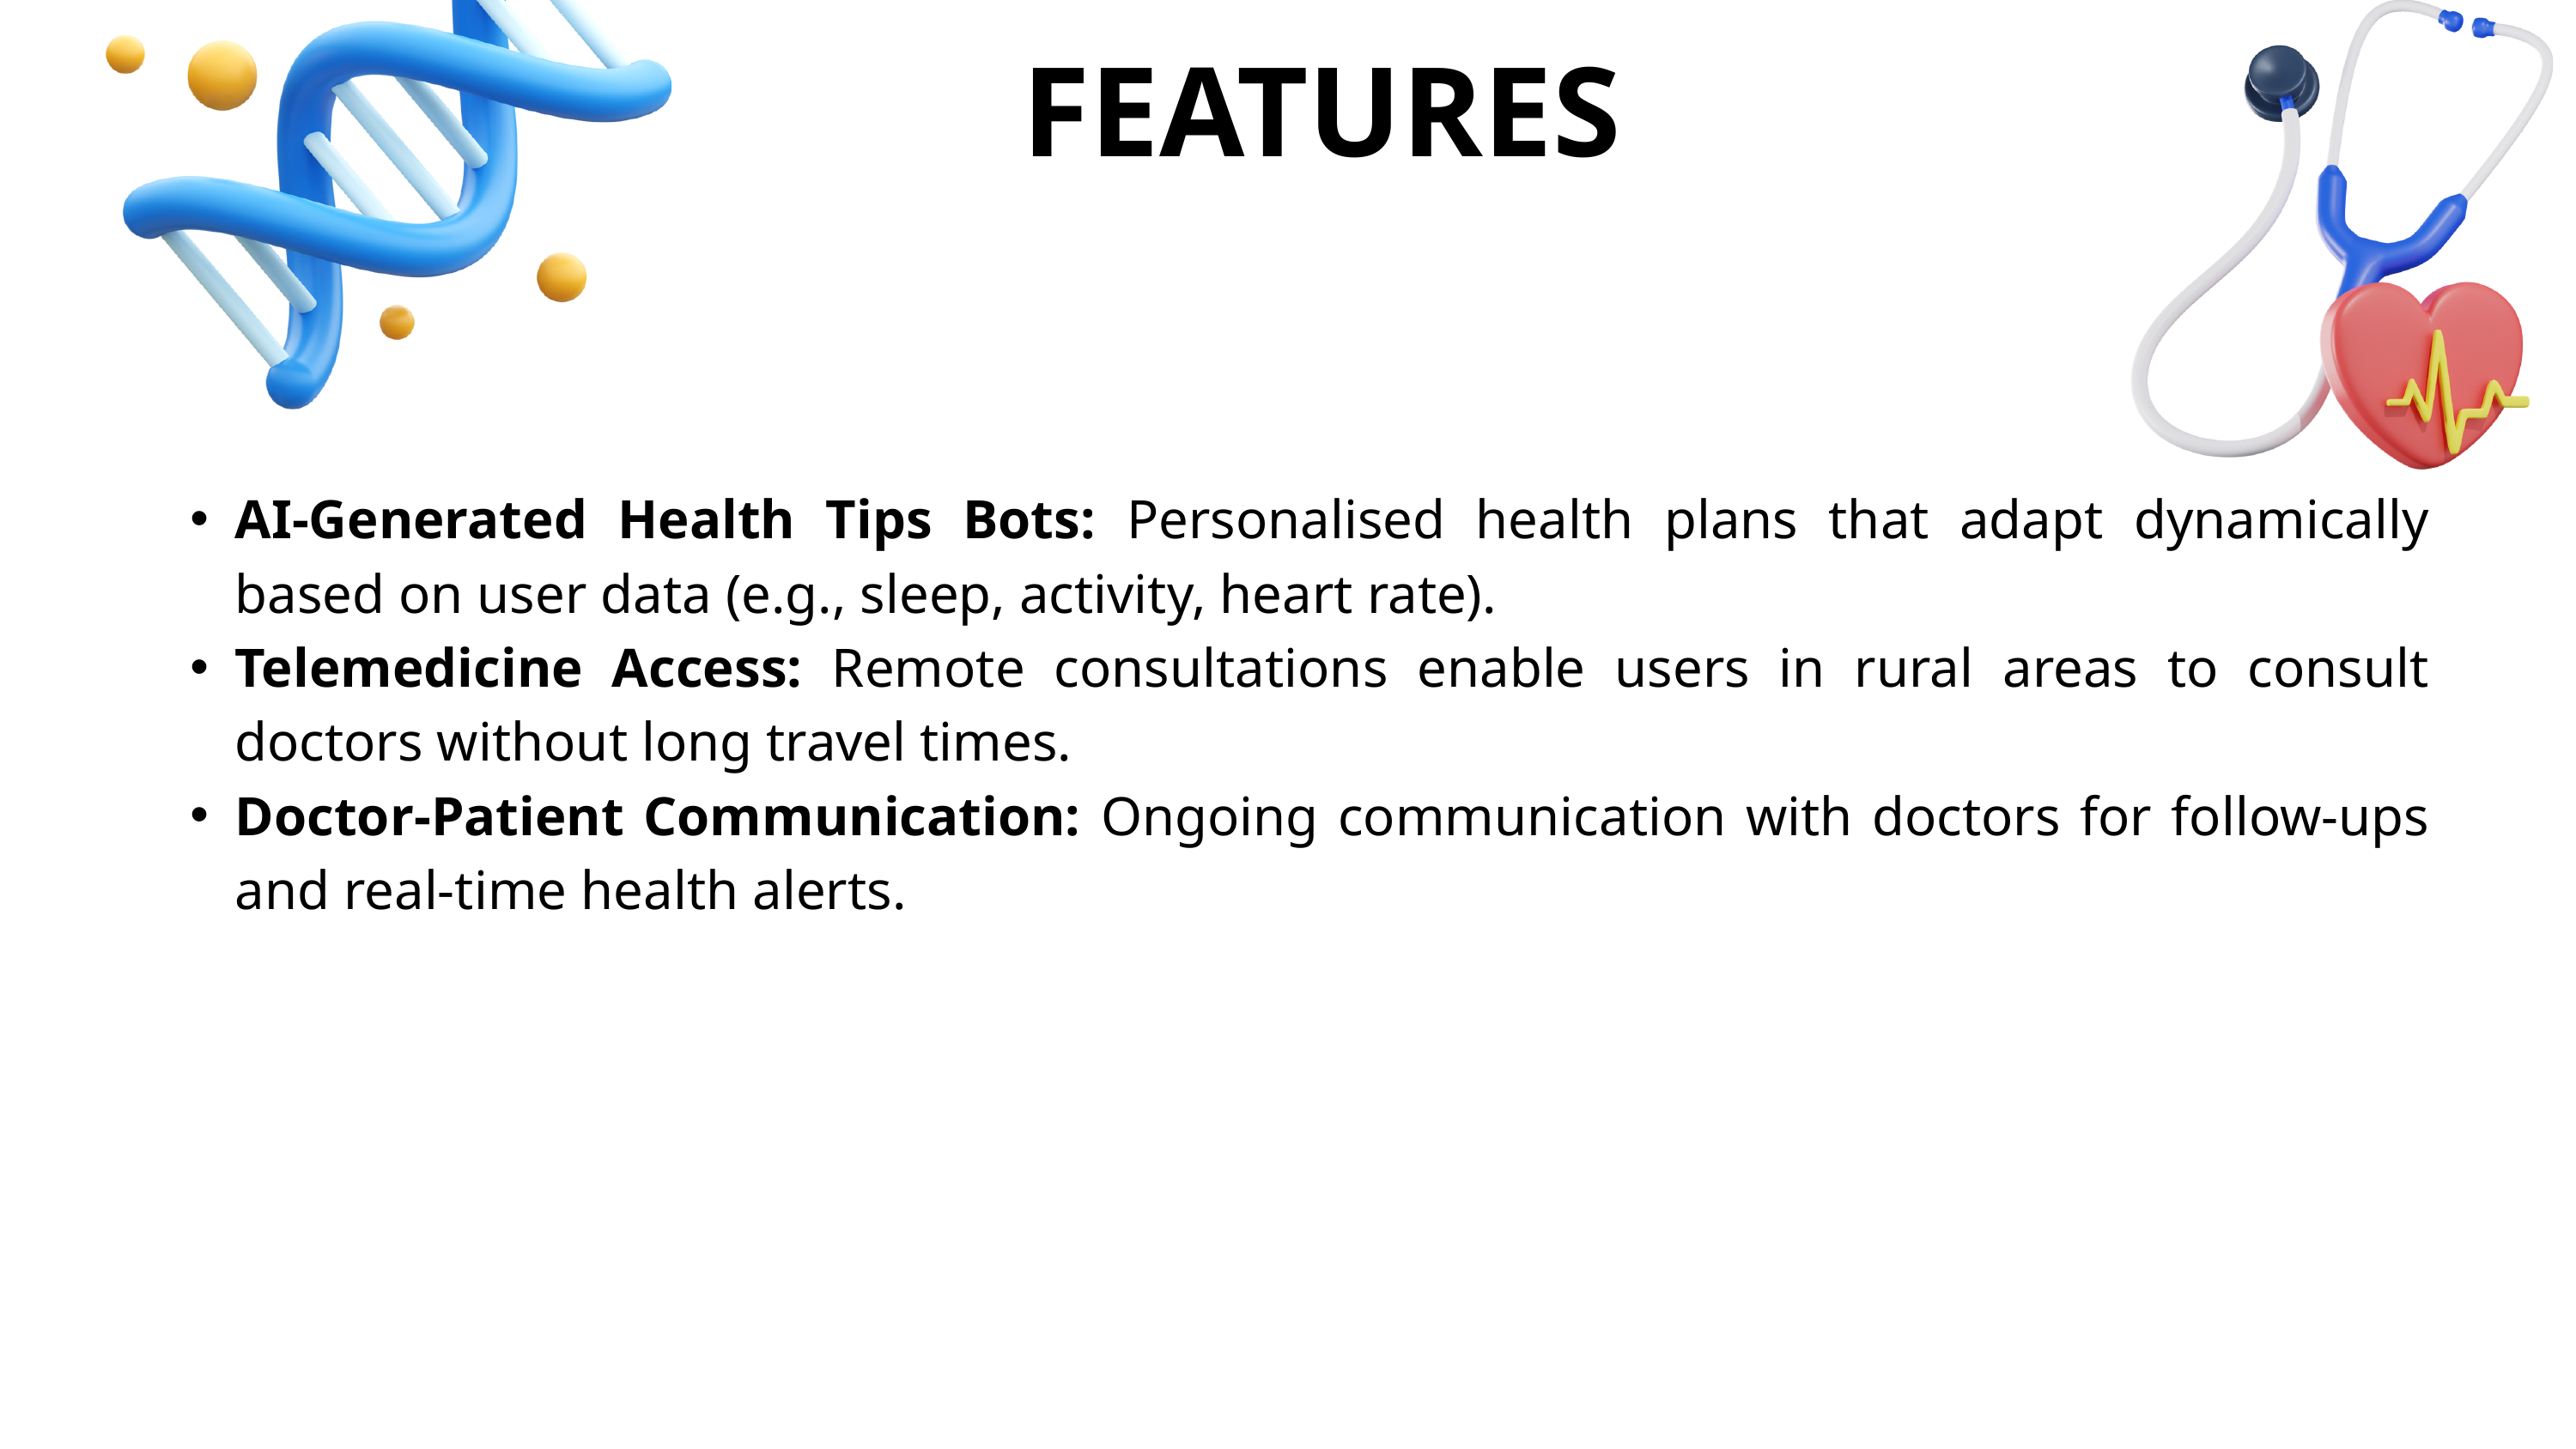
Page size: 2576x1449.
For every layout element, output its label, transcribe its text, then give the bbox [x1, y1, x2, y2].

text_box AI-Generated Health Tips Bots: Personalised health plans that adapt dynamically based on user data (e.g., sleep, activity, heart rate). Telemedicine Access: Remote consultations enable users in rural areas to consult doctors without long travel times. Doctor-Patient Communication: Ongoing communication with doctors for follow-ups and real-time health alerts. [144, 401, 2431, 995]
text_box [106, 0, 672, 409]
text_box [2130, 0, 2554, 470]
text_box FEATURES [820, 48, 1824, 181]
